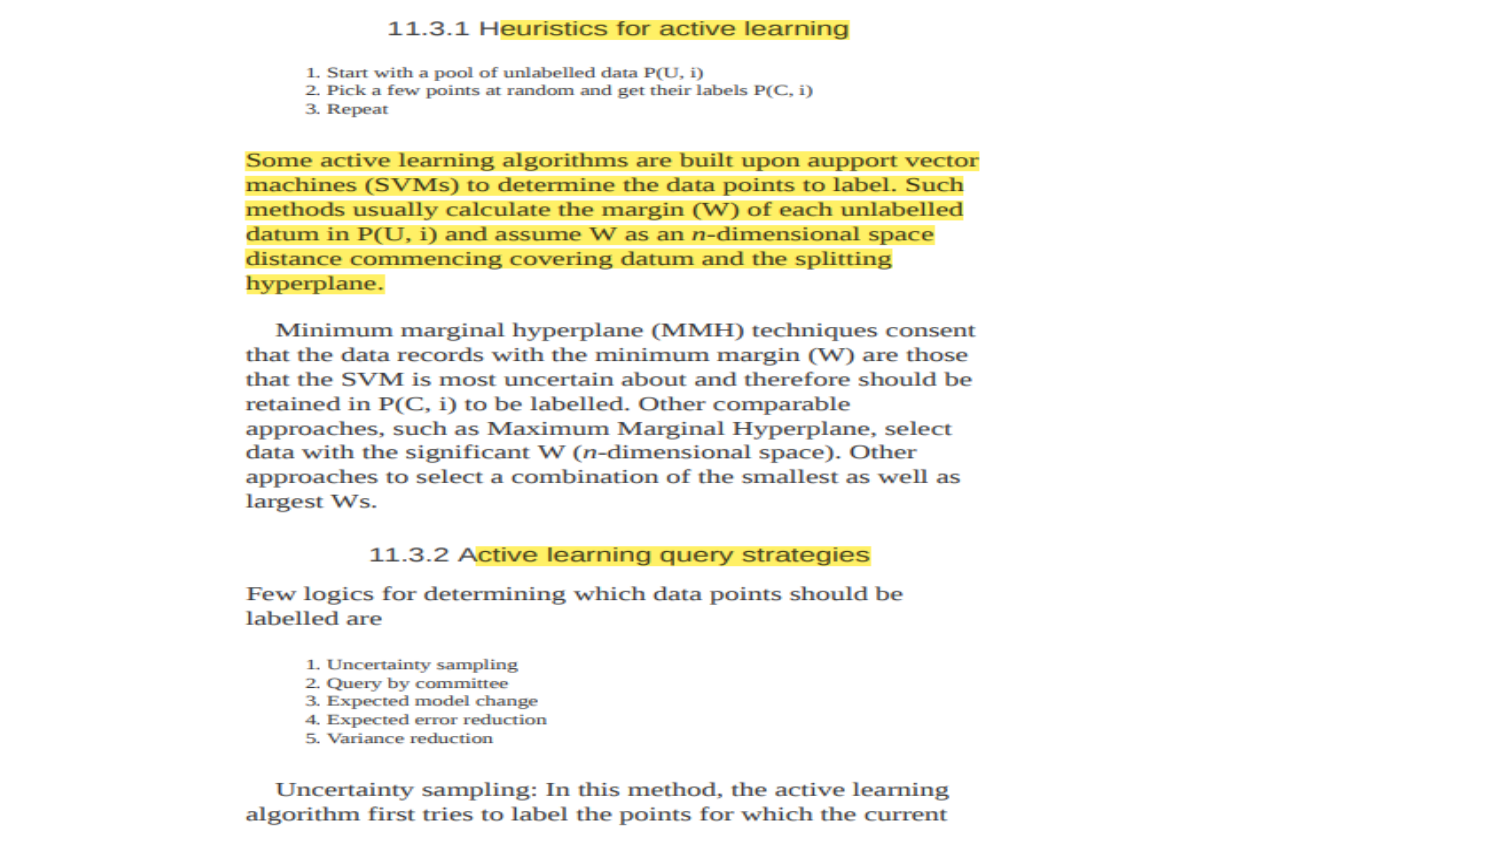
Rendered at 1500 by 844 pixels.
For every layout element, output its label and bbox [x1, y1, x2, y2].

picture [162, 0, 1040, 844]
